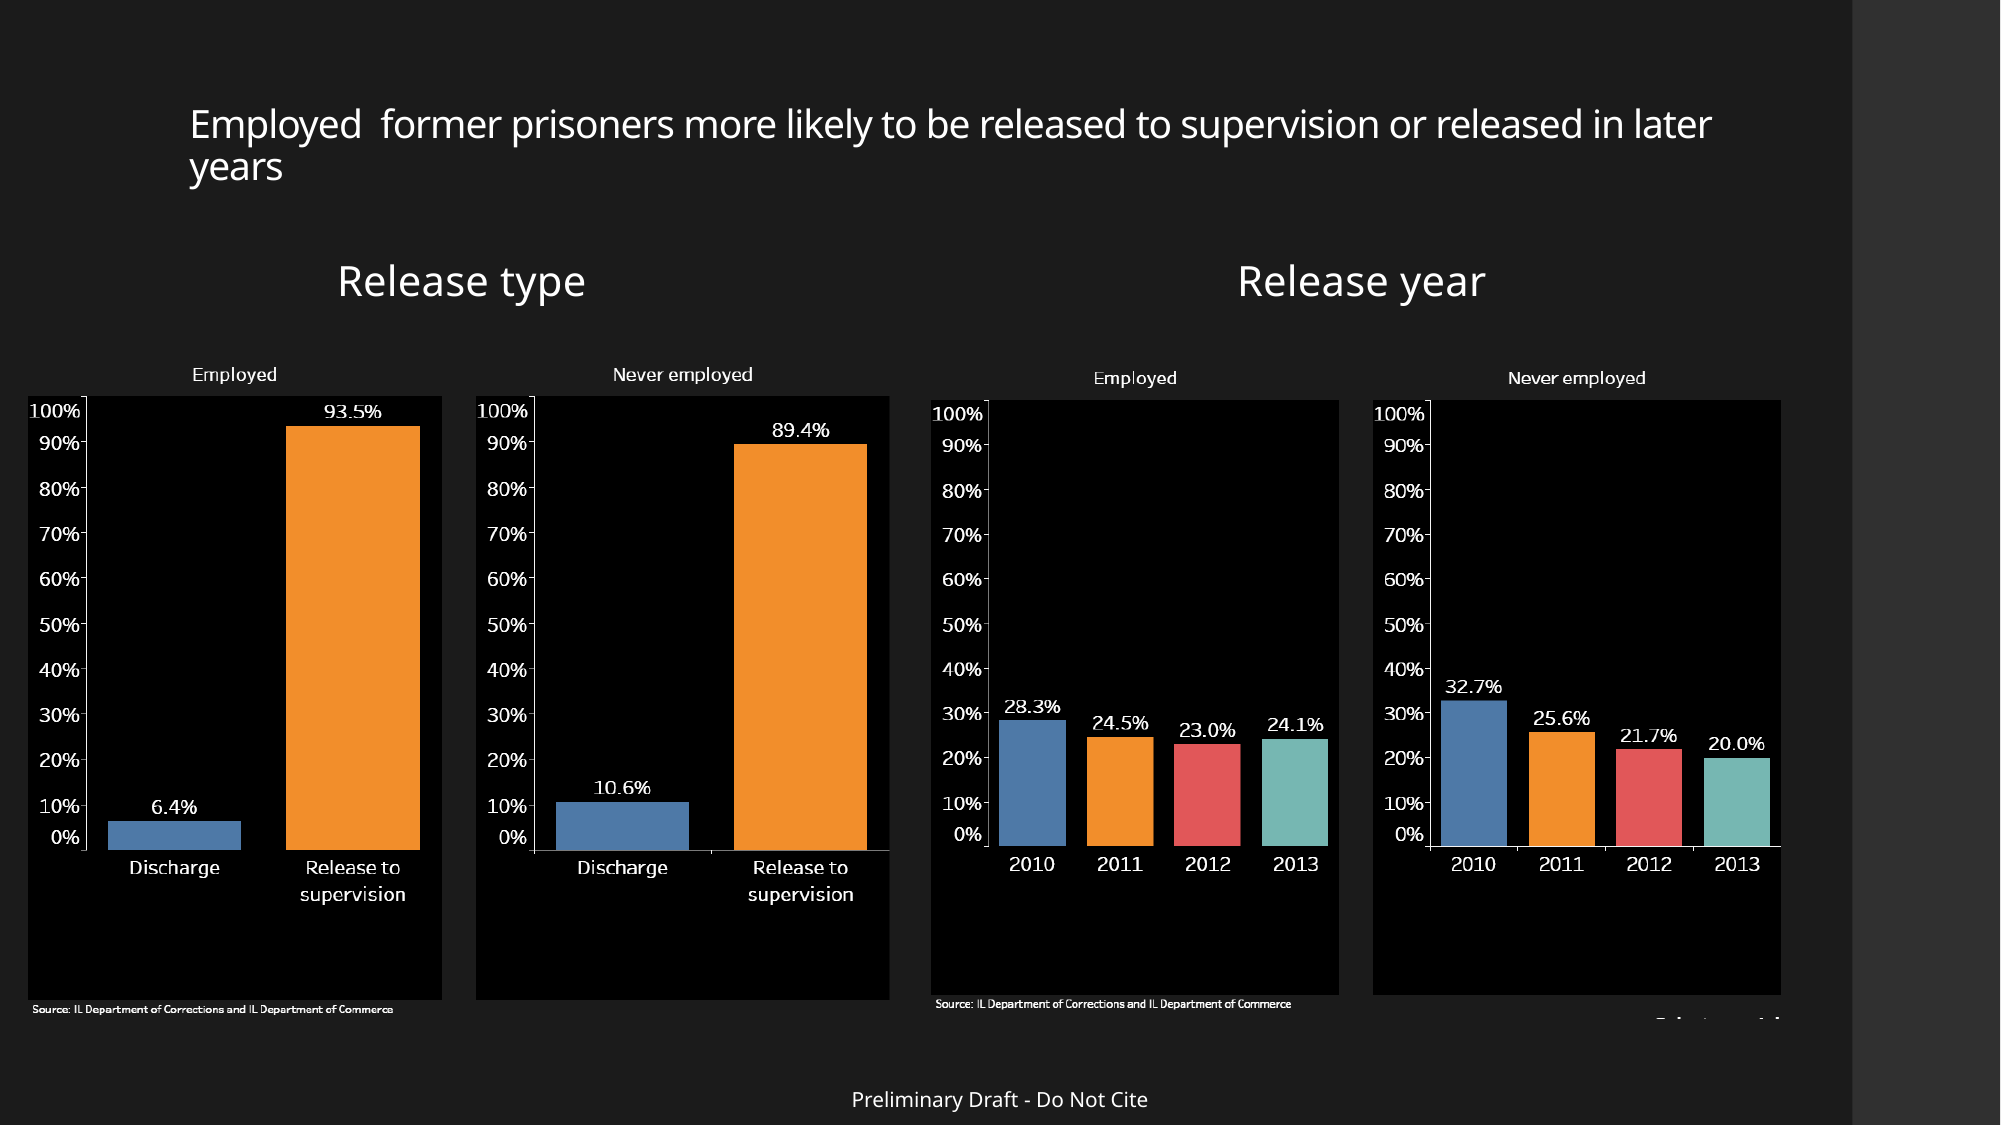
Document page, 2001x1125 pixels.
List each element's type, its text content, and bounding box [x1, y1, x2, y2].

list Release type [94, 193, 830, 314]
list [911, 363, 1813, 1020]
text_box Preliminary Draft - Do Not Cite [836, 1079, 1164, 1120]
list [11, 360, 908, 1023]
list Release year [994, 193, 1730, 314]
title Employed former prisoners more likely to be released to supervision or released in later years [174, 96, 1765, 197]
